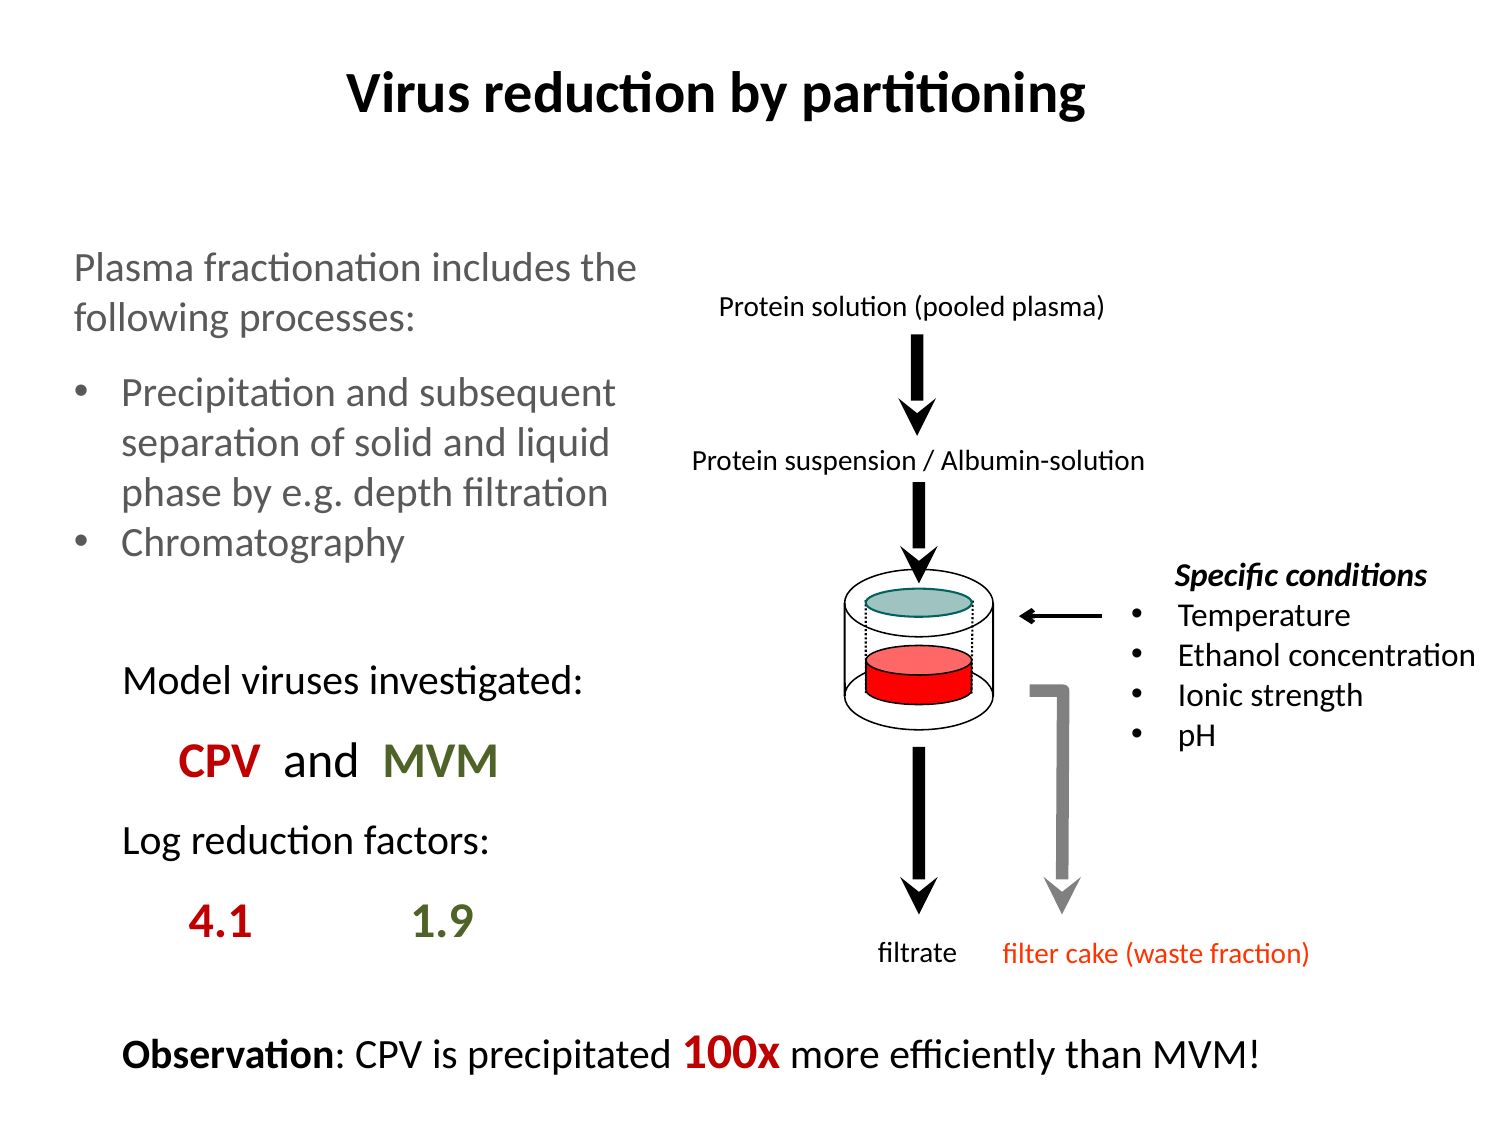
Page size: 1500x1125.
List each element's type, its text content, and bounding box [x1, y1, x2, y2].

text_box Plasma fractionation includes the following processes: Precipitation and subsequent separation of solid and liquid phase by e.g. depth filtration Chromatography [59, 232, 709, 618]
text_box Model viruses investigated: CPV and MVM Log reduction factors: 4.1 1.9 [107, 645, 628, 955]
text_box Observation: CPV is precipitated 100x more efficiently than MVM! [107, 1011, 1298, 1087]
title Virus reduction by partitioning [41, 0, 1392, 148]
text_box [674, 275, 1328, 978]
text_box Specific conditions Temperature Ethanol concentration Ionic strength pH [1333, 546, 1500, 761]
